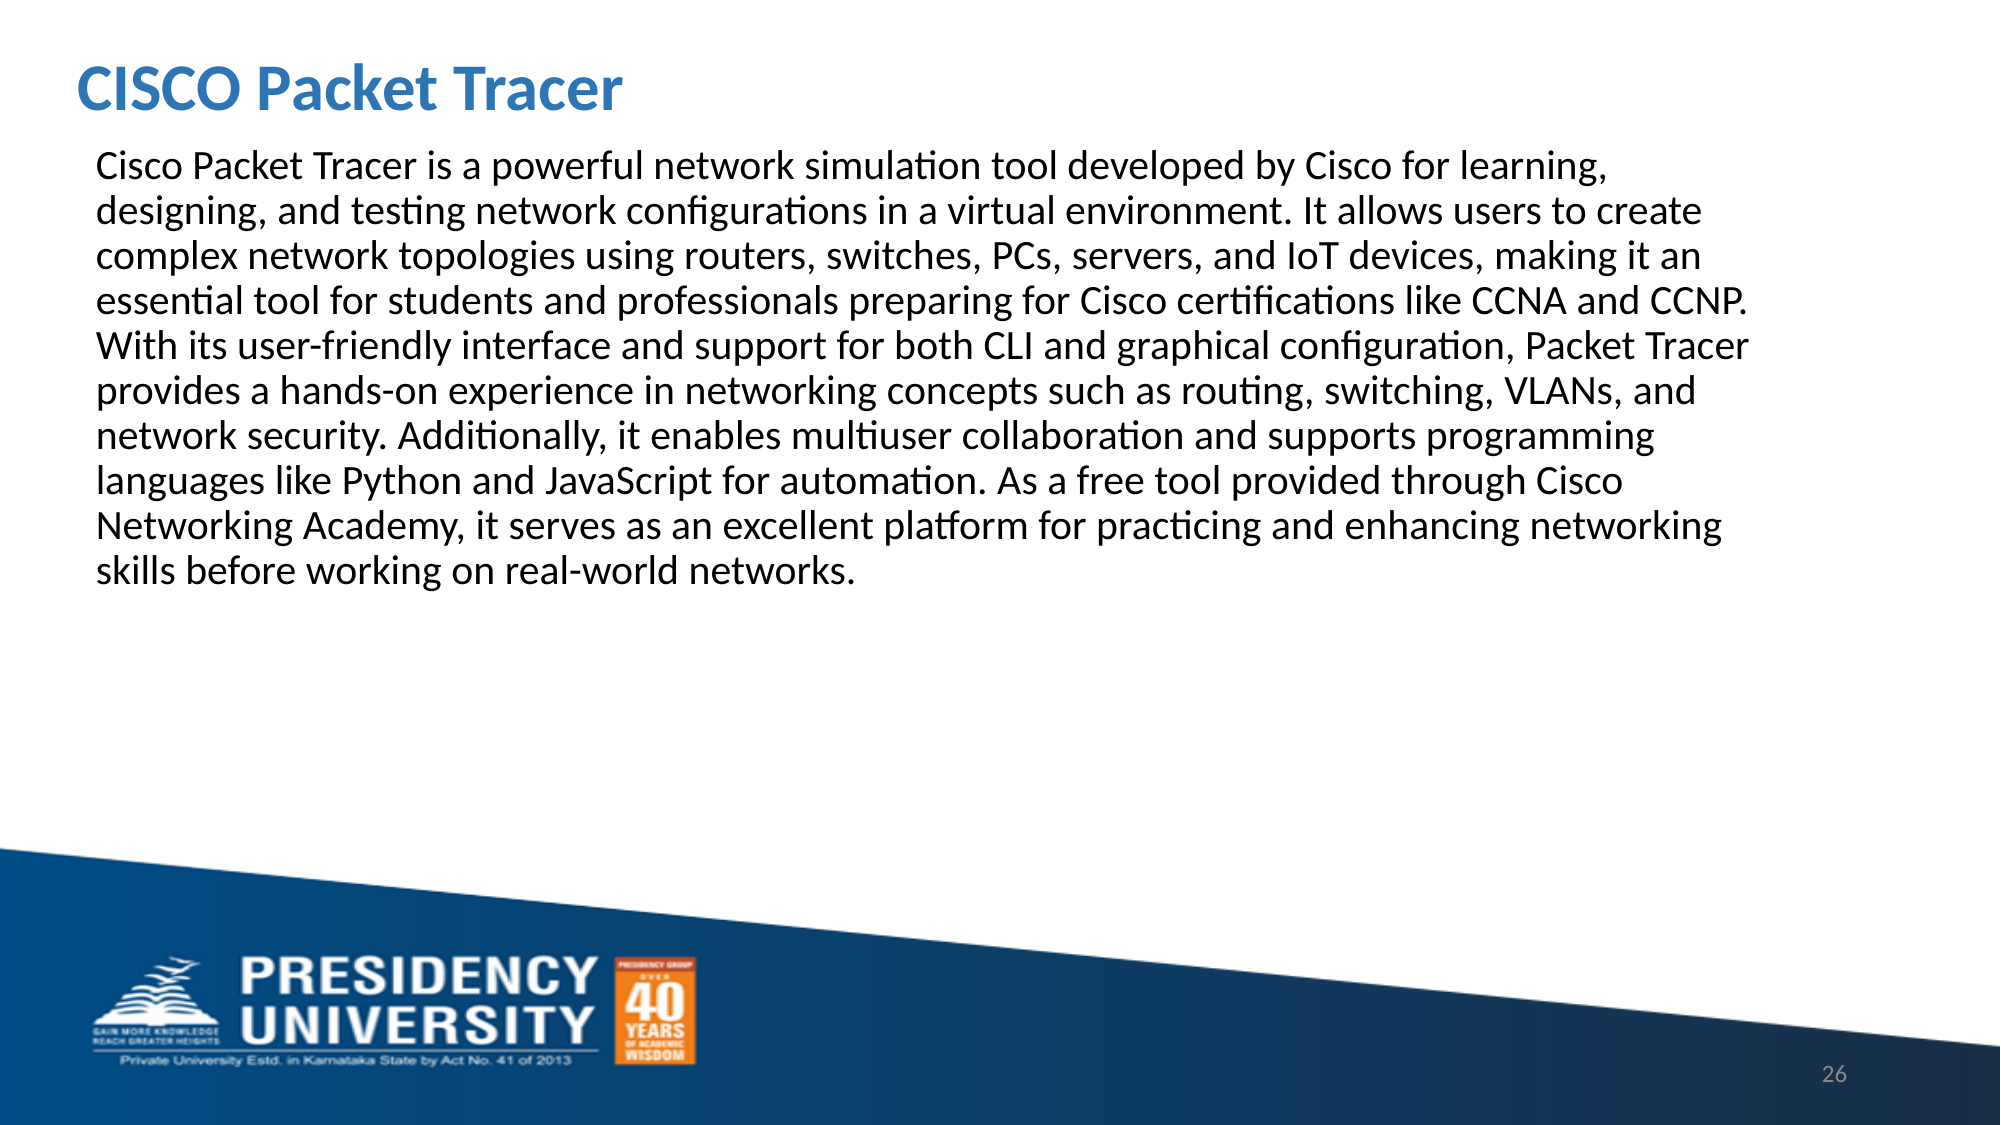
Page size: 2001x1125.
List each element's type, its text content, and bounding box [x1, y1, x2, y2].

title CISCO Packet Tracer [62, 0, 1788, 198]
slide_number 26 [1412, 1042, 1863, 1103]
picture [0, 845, 2000, 1125]
list Cisco Packet Tracer is a powerful network simulation tool developed by Cisco for learning, designing, and testing network configurations in a virtual environment. It allows users to create complex network topologies using routers, switches, PCs, servers, and IoT devices, making it an essential tool for students and professionals preparing for Cisco certifications like CCNA and CCNP. With its user-friendly interface and support for both CLI and graphical configuration, Packet Tracer provides a hands-on experience in networking concepts such as routing, switching, VLANs, and network security. Additionally, it enables multiuser collaboration and supports programming languages like Python and JavaScript for automation. As a free tool provided through Cisco Networking Academy, it serves as an excellent platform for practicing and enhancing networking skills before working on real-world networks. [80, 135, 1806, 850]
